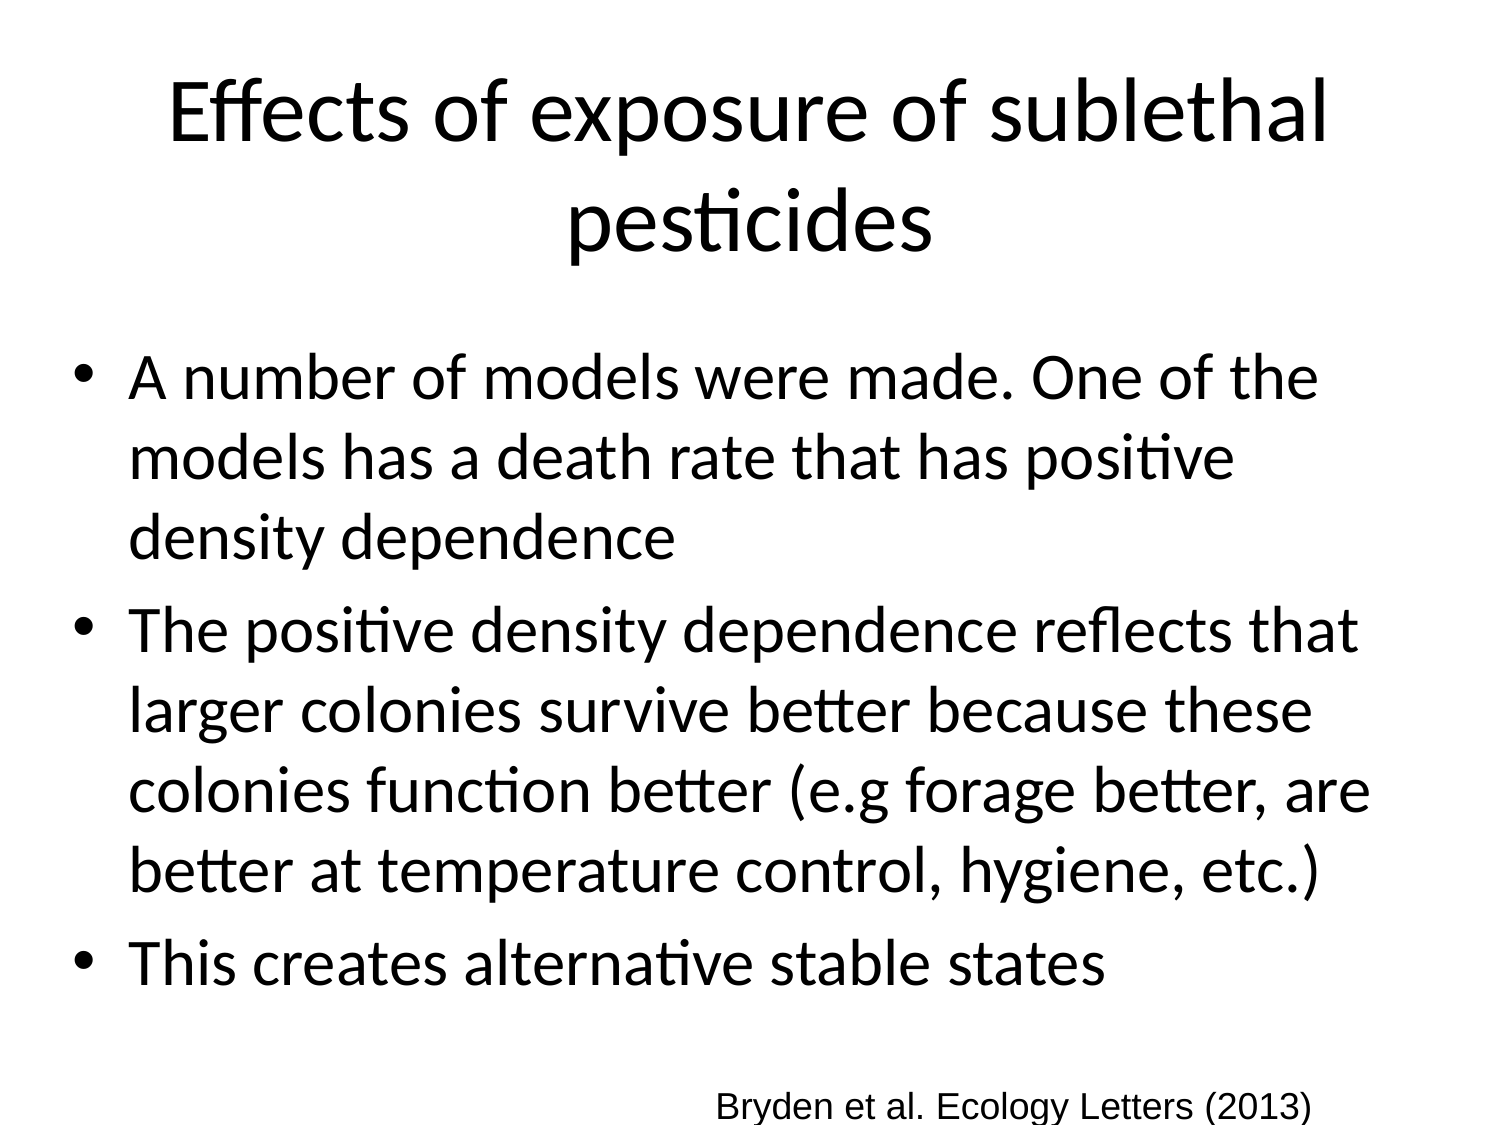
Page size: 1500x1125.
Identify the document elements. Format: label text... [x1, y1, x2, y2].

title Effects of exposure of sublethal pesticides [112, 66, 1388, 254]
list A number of models were made. One of the models has a death rate that has positive density dependence The positive density dependence reflects that larger colonies survive better because these colonies function better (e.g forage better, are better at temperature control, hygiene, etc.) This creates alternative stable states [57, 324, 1449, 1000]
text_box Bryden et al. Ecology Letters (2013) [700, 1074, 1500, 1125]
